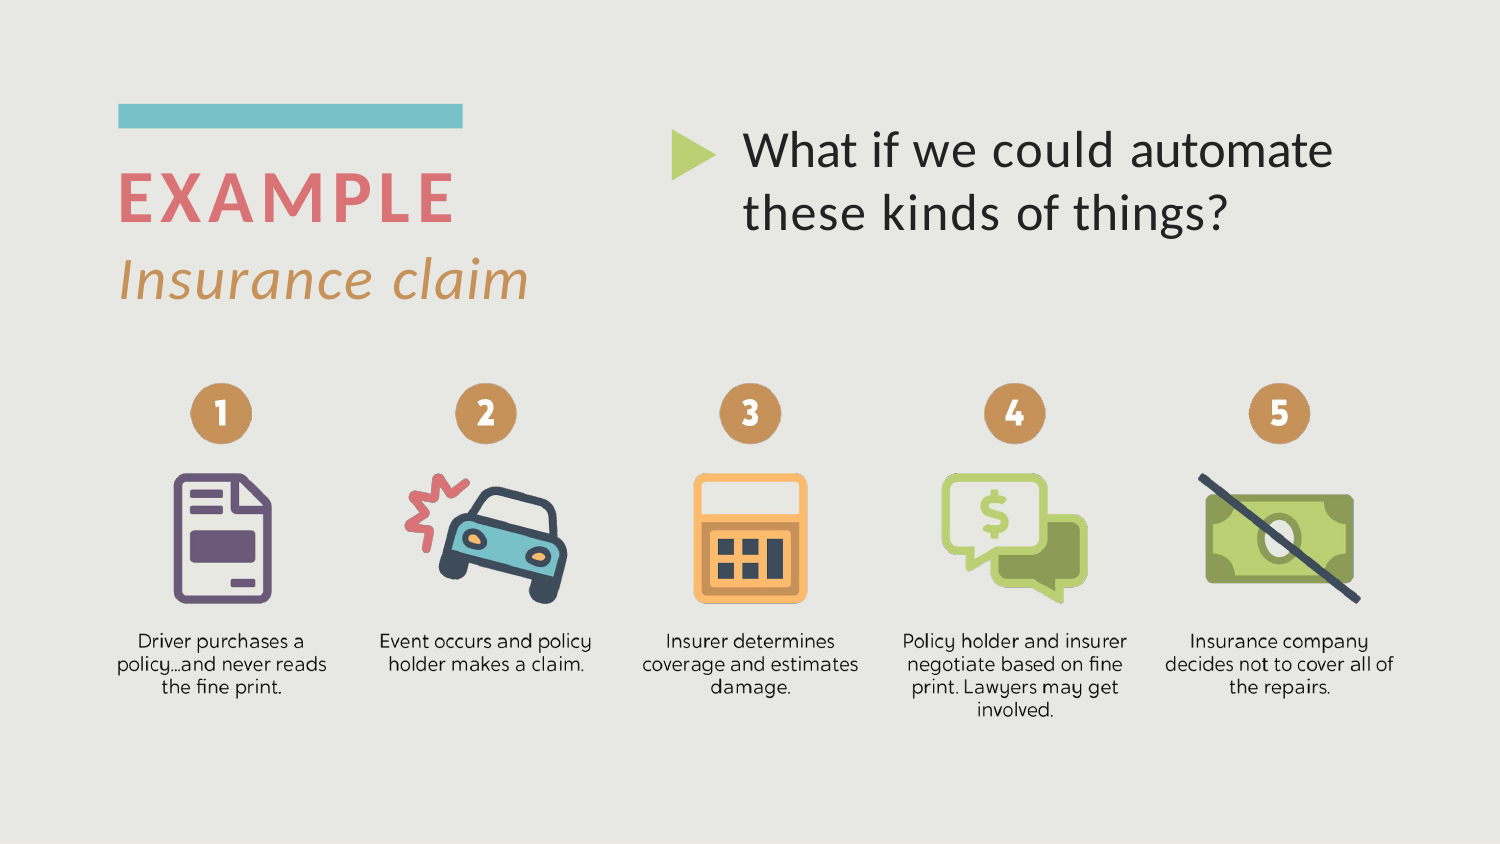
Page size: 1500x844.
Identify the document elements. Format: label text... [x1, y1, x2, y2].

text_box [118, 103, 463, 129]
text_box - What if we could automate these kinds of things? [687, 113, 1352, 241]
title EXAMPLE Insurance claim [115, 145, 1385, 312]
text_box [671, 129, 717, 181]
picture [103, 376, 1397, 725]
